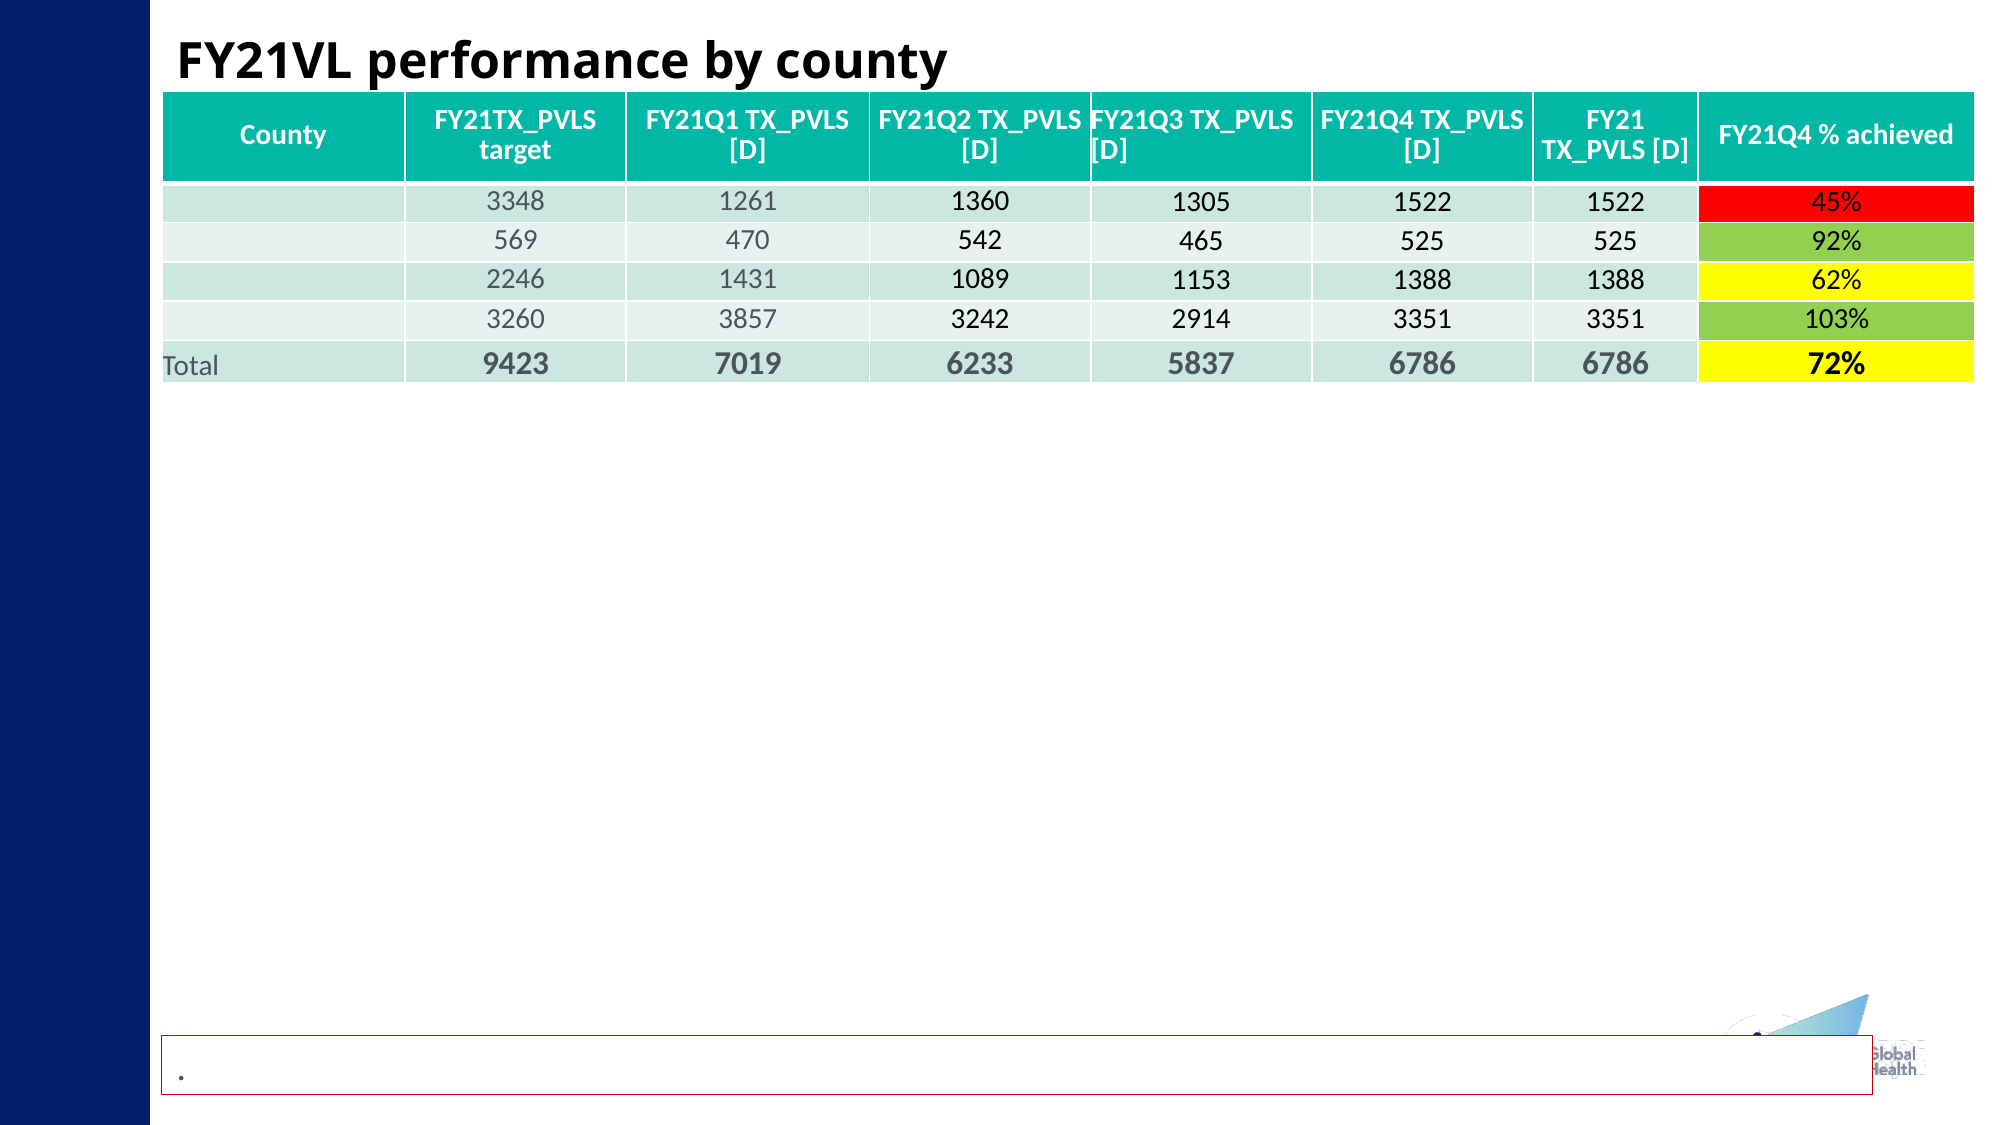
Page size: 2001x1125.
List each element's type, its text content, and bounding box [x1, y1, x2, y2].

table_header FY21Q2 TX_PVLS [D] [870, 92, 1090, 181]
table_cell [163, 263, 404, 300]
table_cell Total [163, 341, 404, 382]
table_header FY21Q1 TX_PVLS [D] [627, 92, 869, 181]
table_cell 1261 [627, 186, 869, 222]
table_cell 72% [1699, 341, 1974, 382]
table_cell 542 [870, 223, 1090, 261]
table_cell 5837 [1092, 341, 1311, 382]
table_header FY21TX_PVLS target [406, 92, 625, 181]
title FY21VL performance by county [161, 21, 1795, 90]
table_cell 6786 [1313, 341, 1532, 382]
table_cell 3260 [406, 302, 625, 340]
table_cell 1360 [870, 186, 1090, 222]
table_cell 6233 [870, 341, 1090, 382]
table_cell 6786 [1534, 341, 1697, 382]
table_header County [163, 92, 404, 181]
table_cell 1431 [627, 263, 869, 300]
table_cell 525 [1313, 223, 1532, 261]
table_cell 92% [1699, 223, 1974, 261]
table_cell 2246 [406, 263, 625, 300]
table_cell 103% [1699, 302, 1974, 340]
table_cell 2914 [1092, 302, 1311, 340]
table_cell 3351 [1313, 302, 1532, 340]
table_cell 1305 [1092, 186, 1311, 222]
table_cell 465 [1092, 223, 1311, 261]
table_header FY21 TX_PVLS [D] [1534, 92, 1697, 181]
picture [1753, 994, 1916, 1089]
table_cell 9423 [406, 341, 625, 382]
table_cell 3348 [406, 186, 625, 222]
text_box . [161, 1035, 1873, 1095]
table_cell 525 [1534, 223, 1697, 261]
table_cell 569 [406, 223, 625, 261]
table_cell 3351 [1534, 302, 1697, 340]
table_header FY21Q4 TX_PVLS [D] [1313, 92, 1532, 181]
table_cell [163, 223, 404, 261]
table_cell 1522 [1534, 186, 1697, 222]
table_header FY21Q4 % achieved [1699, 92, 1974, 181]
table_cell 1522 [1313, 186, 1532, 222]
table_cell [163, 302, 404, 340]
table_cell 470 [627, 223, 869, 261]
table_cell 1388 [1534, 263, 1697, 300]
table_cell [163, 186, 404, 222]
table_header FY21Q3 TX_PVLS [D] [1092, 92, 1311, 181]
table_cell 45% [1699, 186, 1974, 222]
table_cell 1153 [1092, 263, 1311, 300]
picture [0, 0, 150, 1125]
table_cell 7019 [627, 341, 869, 382]
table_cell 3242 [870, 302, 1090, 340]
table_cell 1089 [870, 263, 1090, 300]
table_cell 62% [1699, 263, 1974, 300]
table_cell 3857 [627, 302, 869, 340]
table_cell 1388 [1313, 263, 1532, 300]
